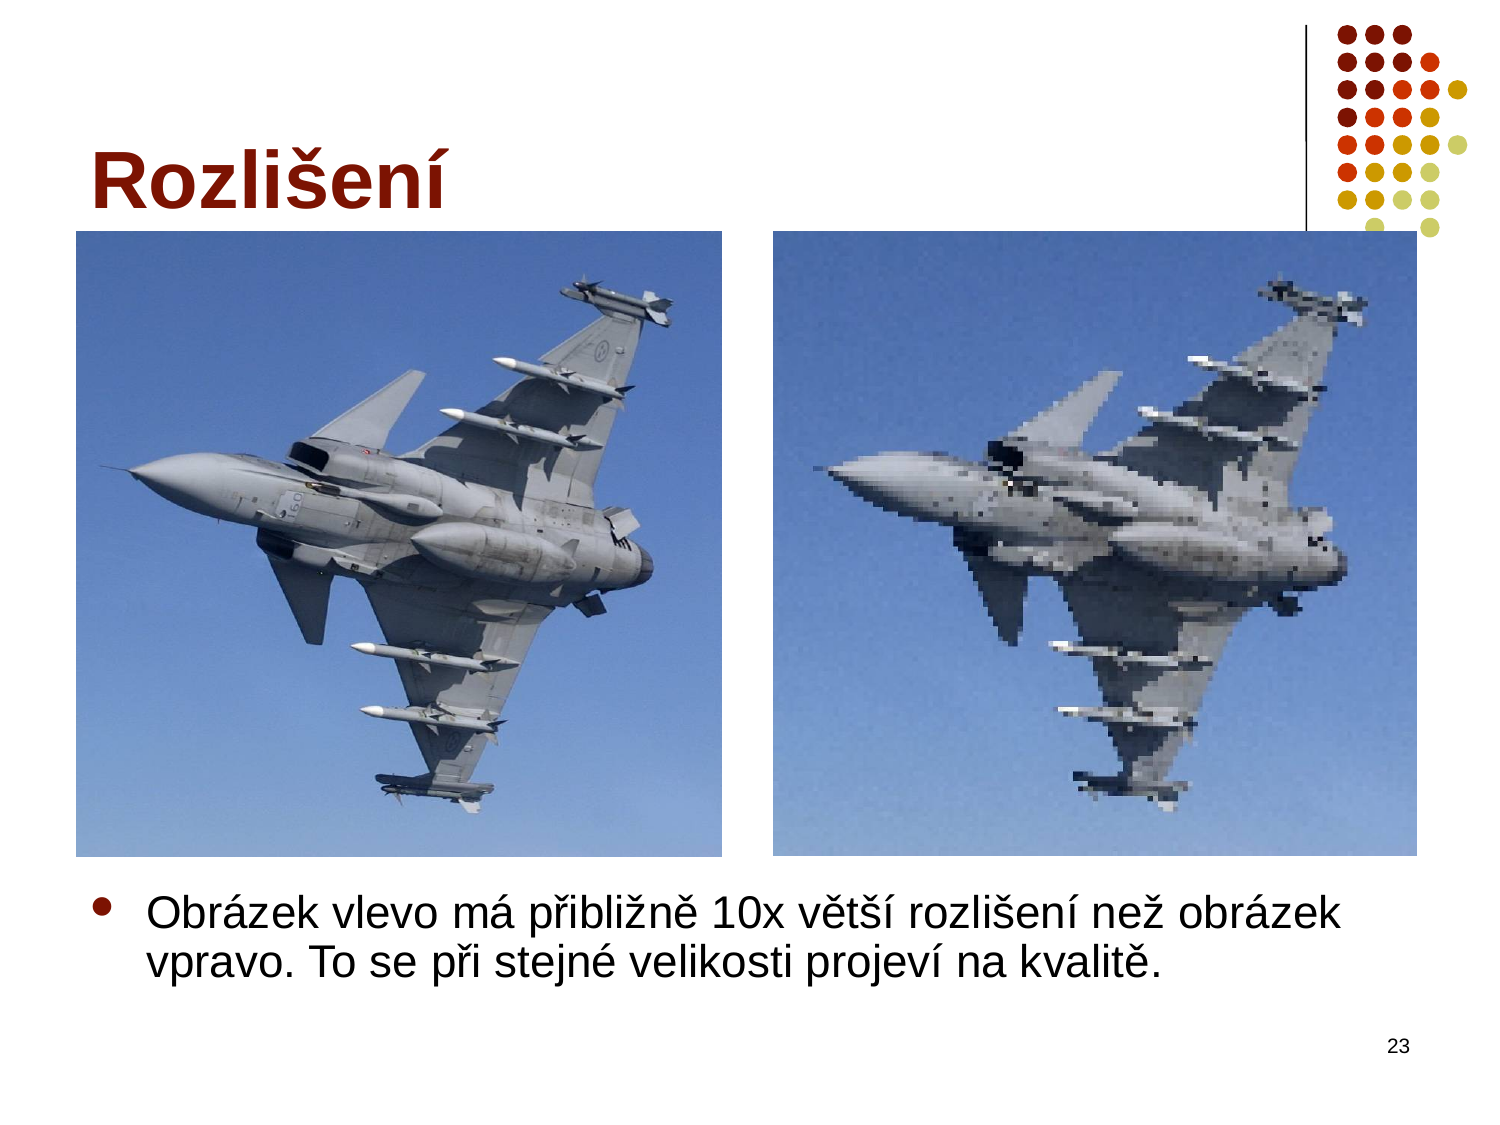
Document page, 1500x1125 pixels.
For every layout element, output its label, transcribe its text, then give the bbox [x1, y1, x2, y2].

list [76, 231, 722, 857]
list Obrázek vlevo má přibližně 10x větší rozlišení než obrázek vpravo. To se při stejné velikosti projeví na kvalitě. [75, 881, 1425, 1006]
title Rozlišení [75, 20, 1313, 233]
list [773, 231, 1417, 856]
slide_number 23 [1074, 1025, 1425, 1100]
